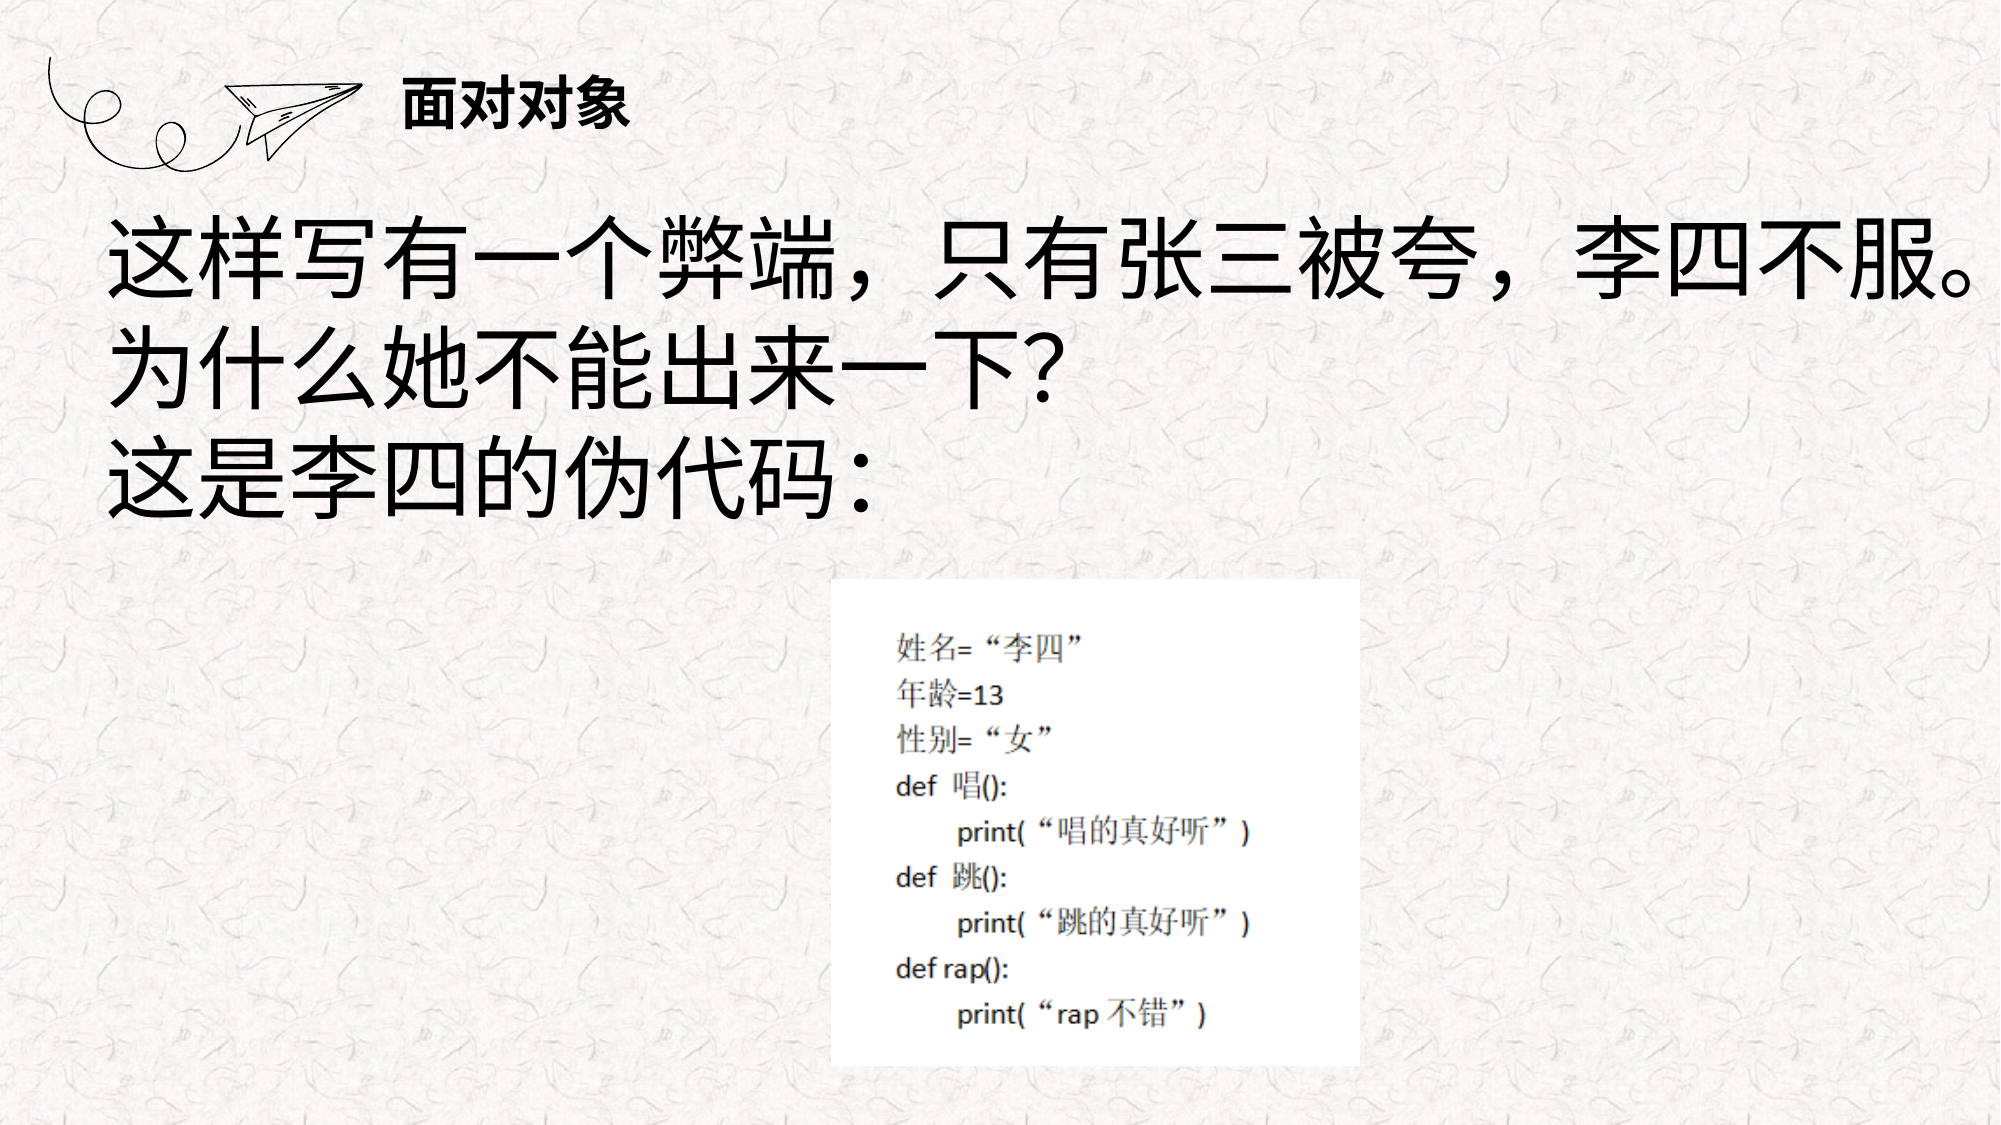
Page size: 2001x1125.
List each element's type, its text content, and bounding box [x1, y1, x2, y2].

picture [0, 0, 2001, 1125]
text_box 这样写有一个弊端，只有张三被夸，李四不服。为什么她不能出来一下？ 这是李四的伪代码： [90, 193, 2000, 649]
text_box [48, 56, 649, 172]
